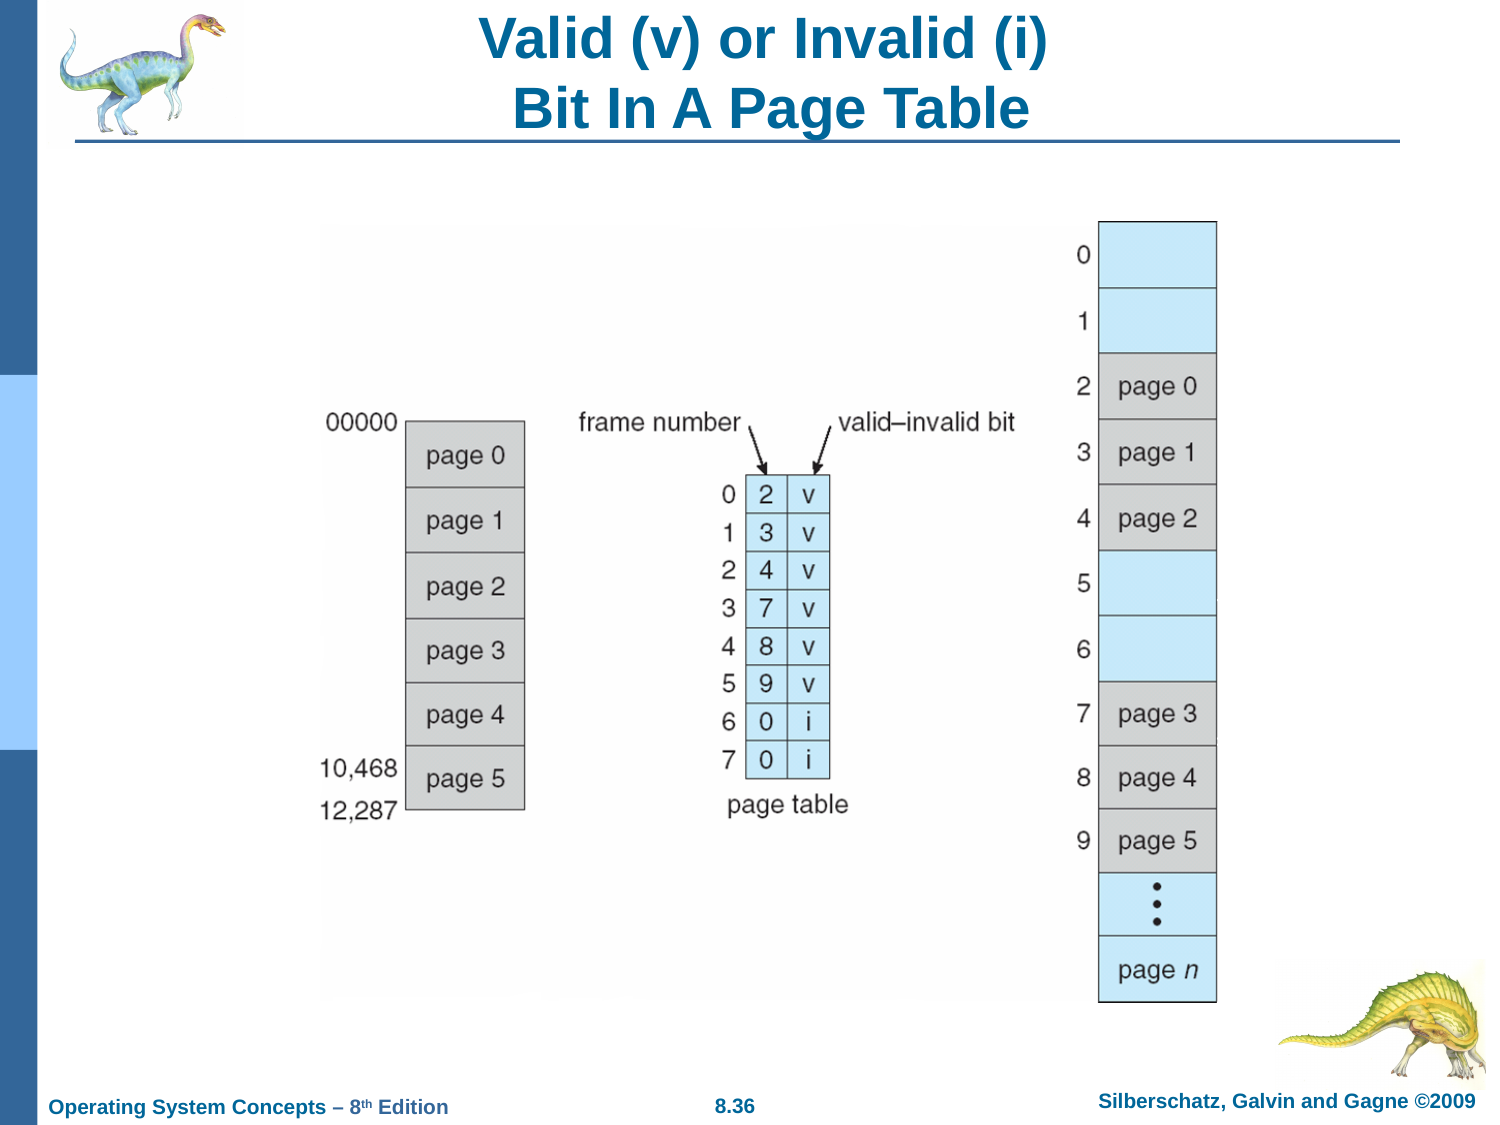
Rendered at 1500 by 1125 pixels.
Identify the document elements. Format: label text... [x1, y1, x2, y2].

picture [1415, 1093, 1423, 1098]
picture [315, 219, 1220, 1005]
picture [1275, 959, 1486, 1090]
picture [46, 0, 151, 149]
title Valid (v) or Invalid (i) Bit In A Page Table [151, 0, 1393, 149]
